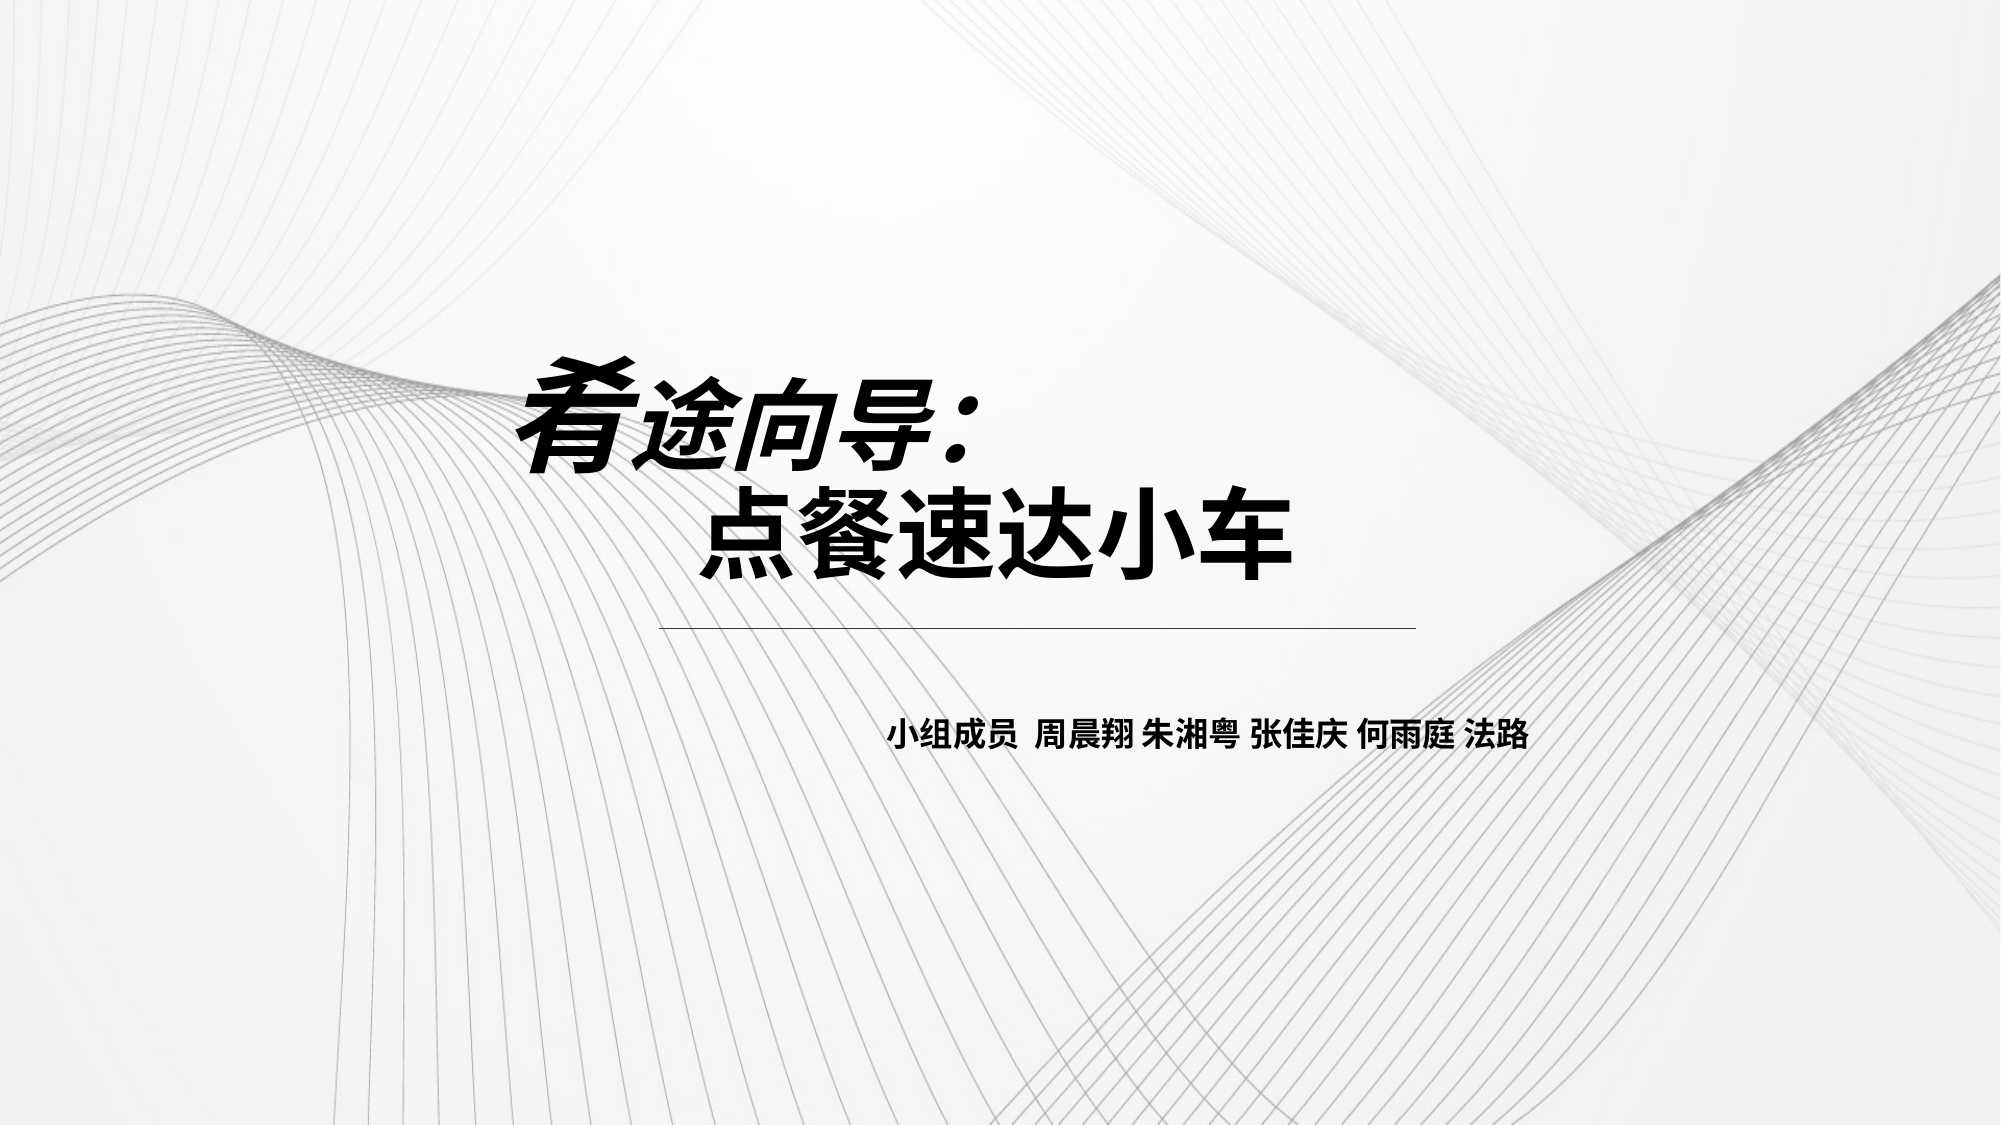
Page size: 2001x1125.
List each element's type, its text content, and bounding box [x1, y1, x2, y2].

text_box 点餐速达小车 [1058, 464, 1360, 474]
text_box [0, 0, 2000, 1125]
text_box 肴途向导： [488, 329, 1058, 495]
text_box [512, 474, 1553, 732]
